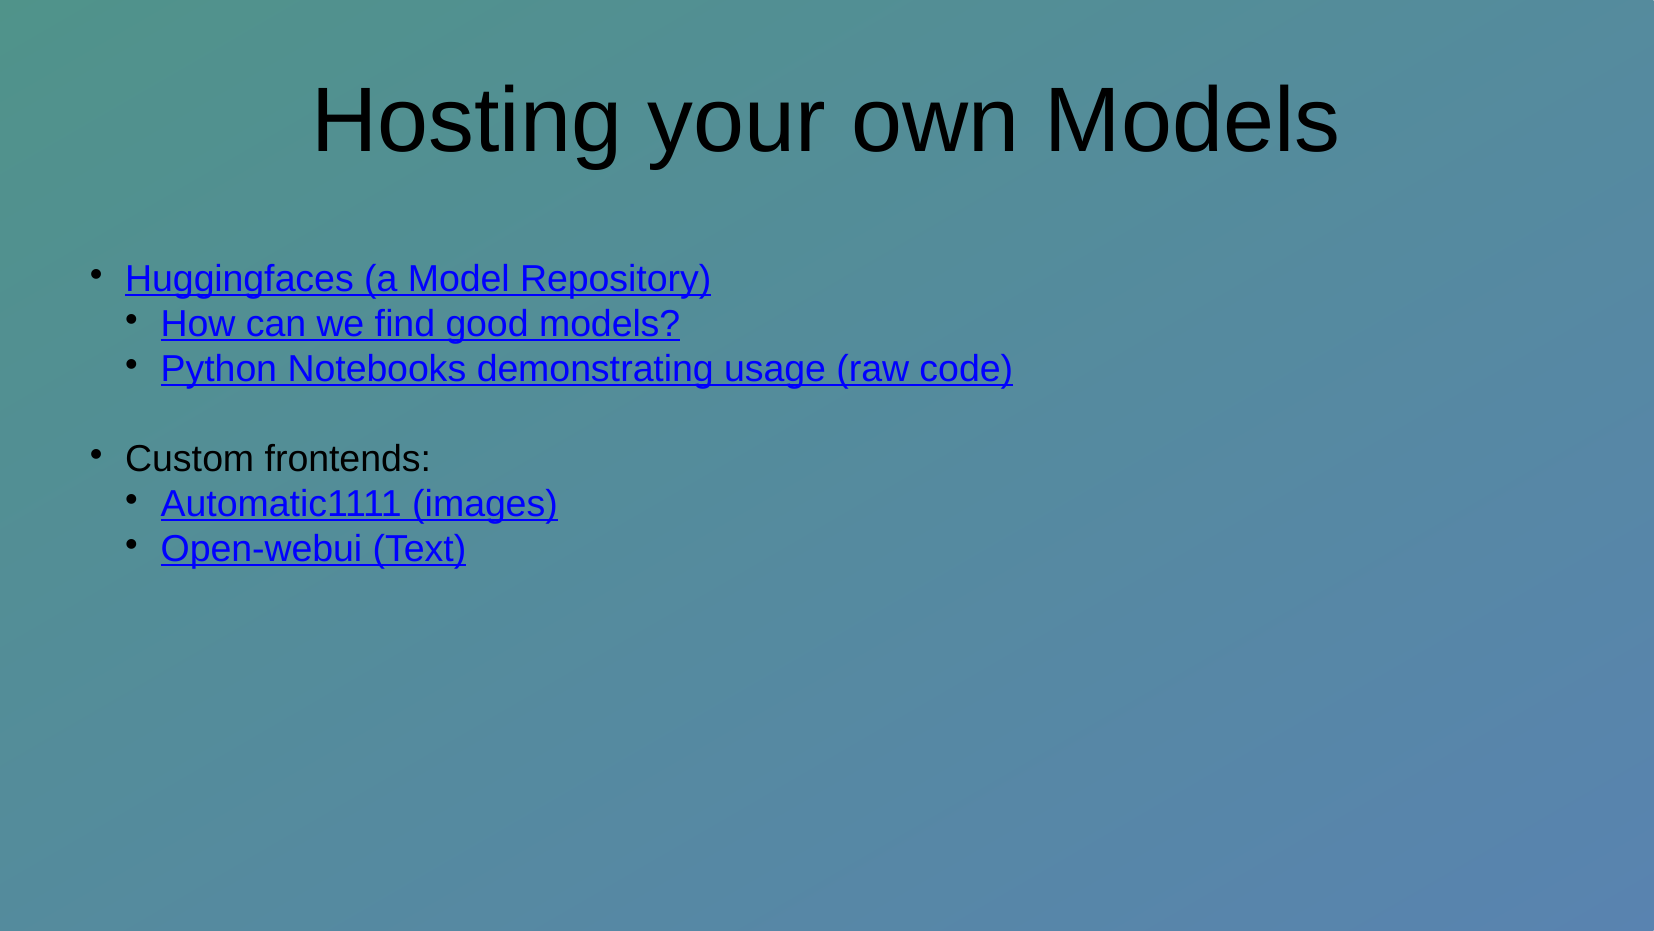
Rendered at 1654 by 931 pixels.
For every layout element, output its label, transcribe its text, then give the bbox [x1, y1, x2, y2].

text_box Huggingfaces (a Model Repository) How can we find good models? Python Notebooks demonstrating usage (raw code) Custom frontends: Automatic1111 (images) Open-webui (Text) [74, 246, 1500, 600]
title Hosting your own Models [82, 37, 1571, 193]
